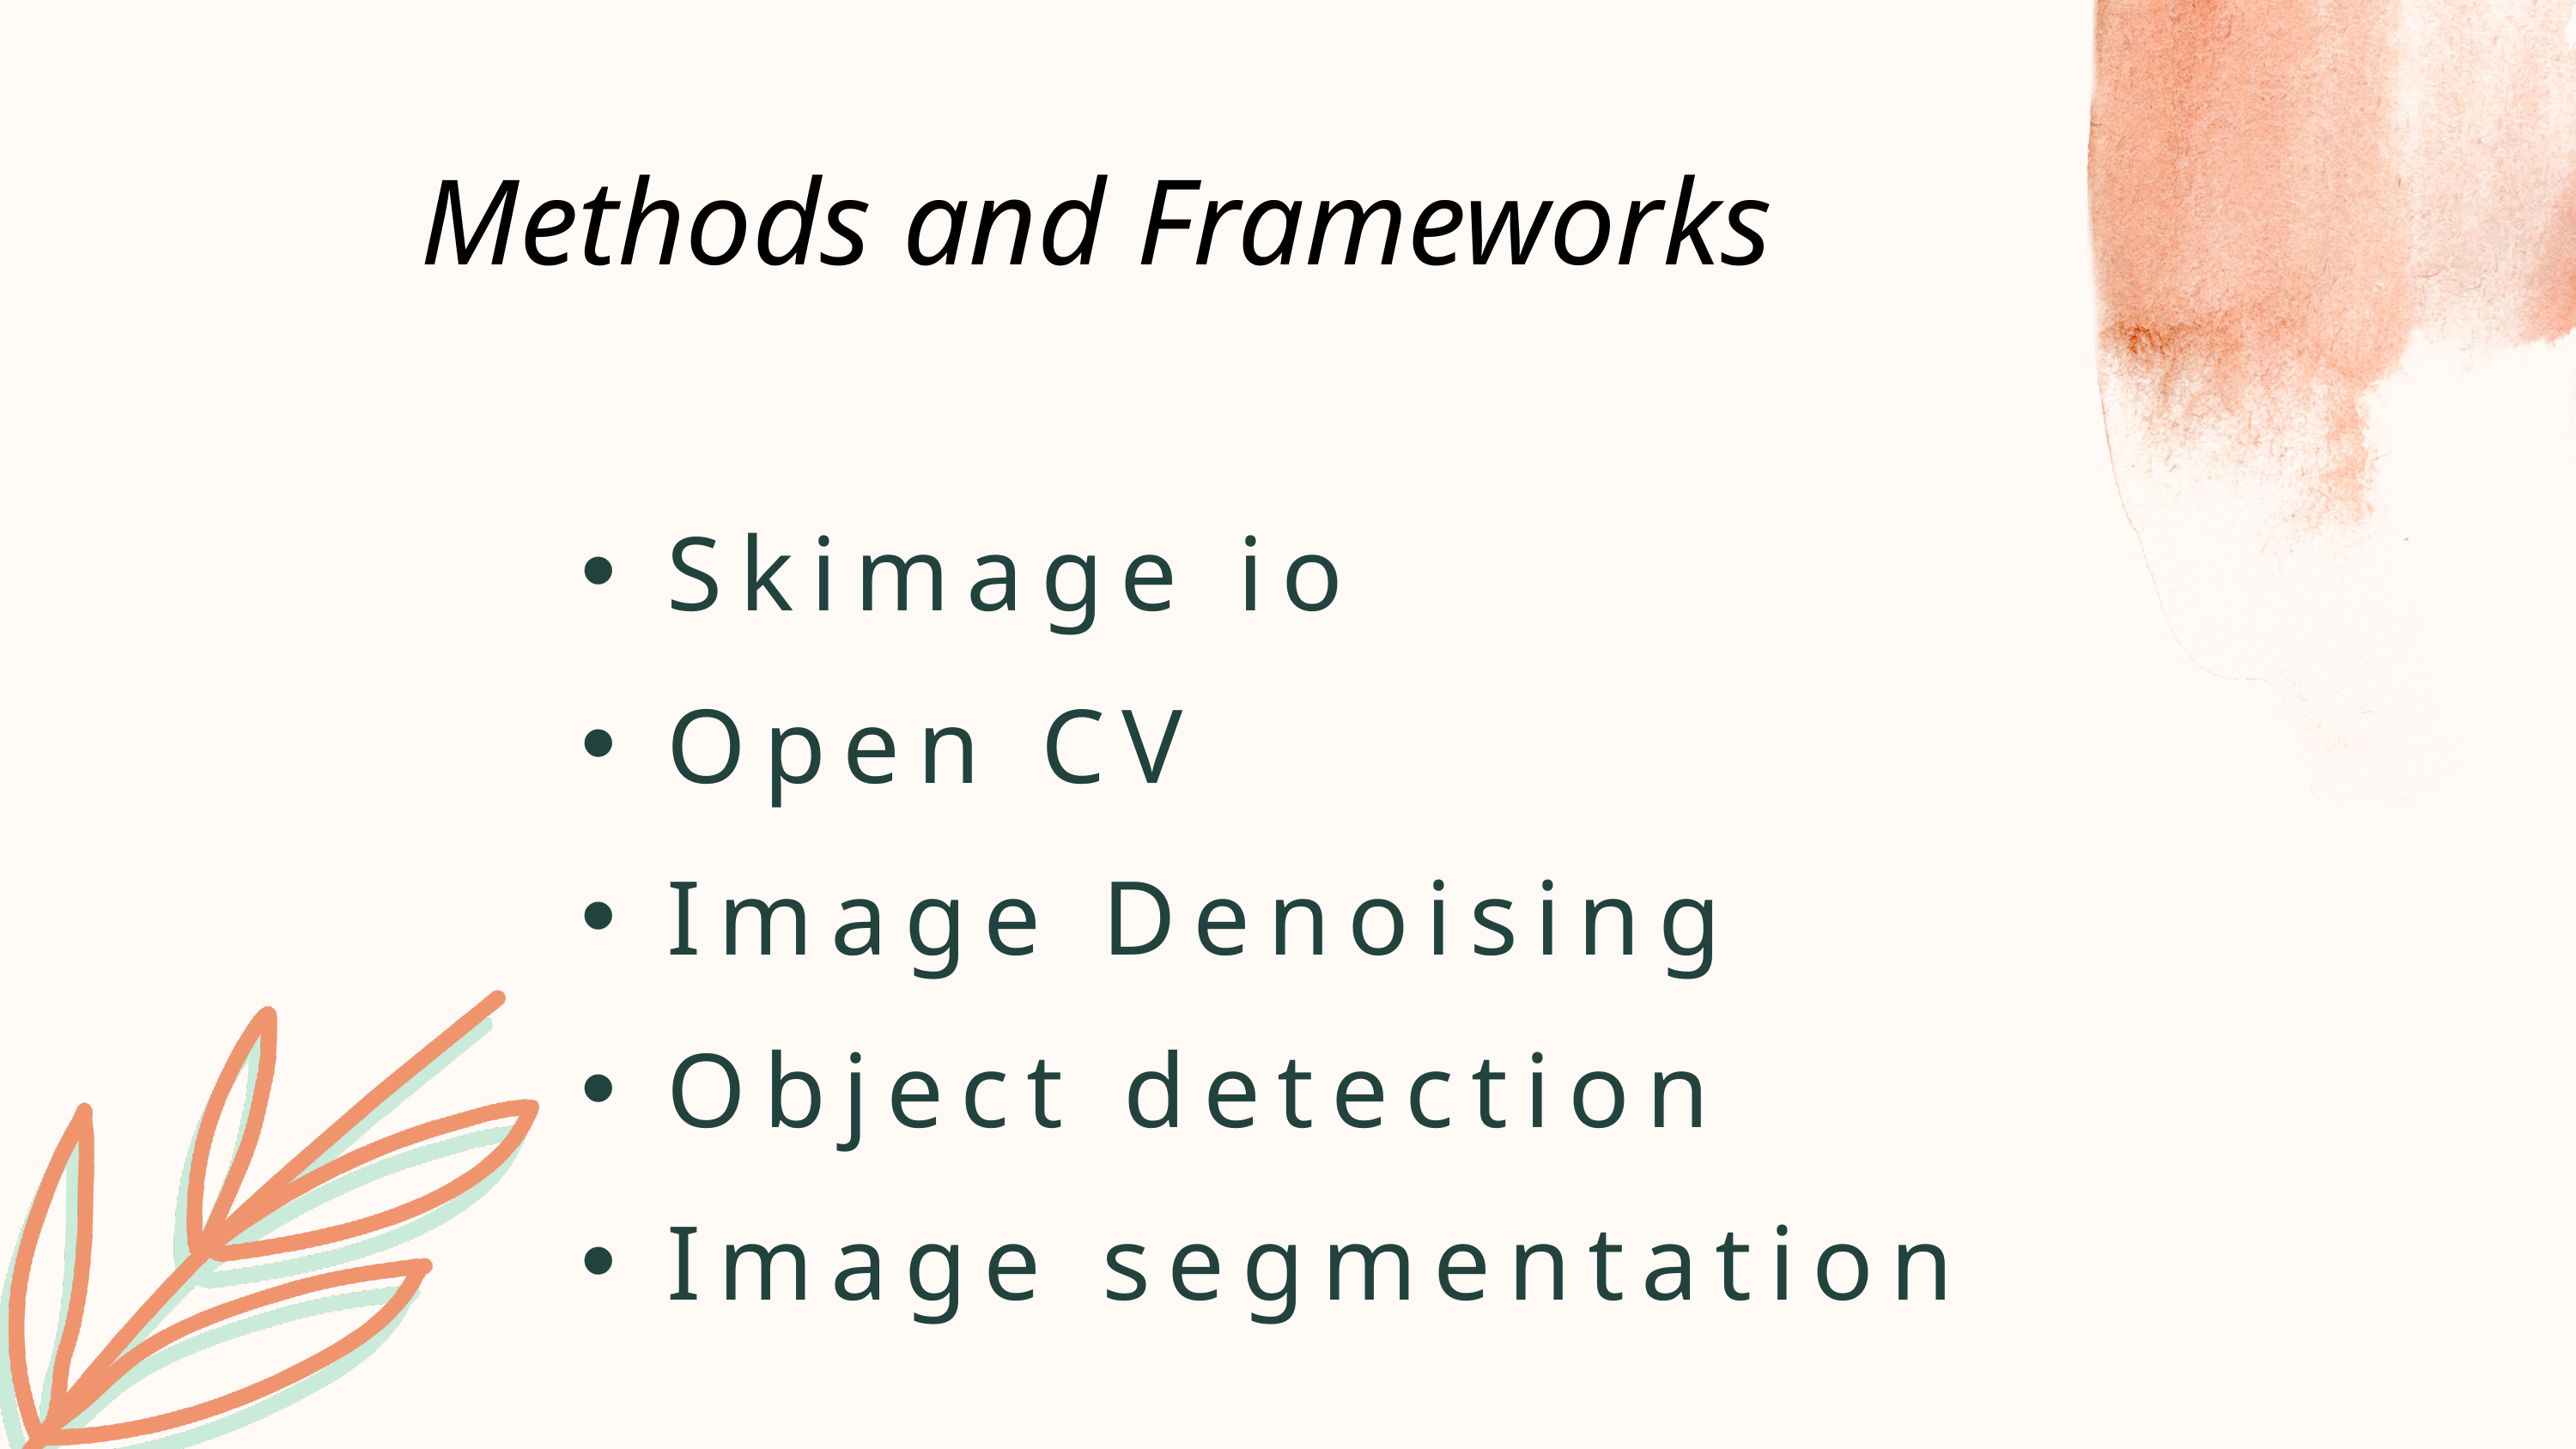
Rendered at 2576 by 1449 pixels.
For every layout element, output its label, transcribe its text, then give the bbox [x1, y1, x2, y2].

picture [2084, 0, 2576, 807]
text_box Methods and Frameworks [407, 140, 1868, 295]
text_box Skimage io Open CV Image Denoising Object detection Image segmentation [493, 458, 2339, 1321]
picture [0, 989, 539, 1449]
